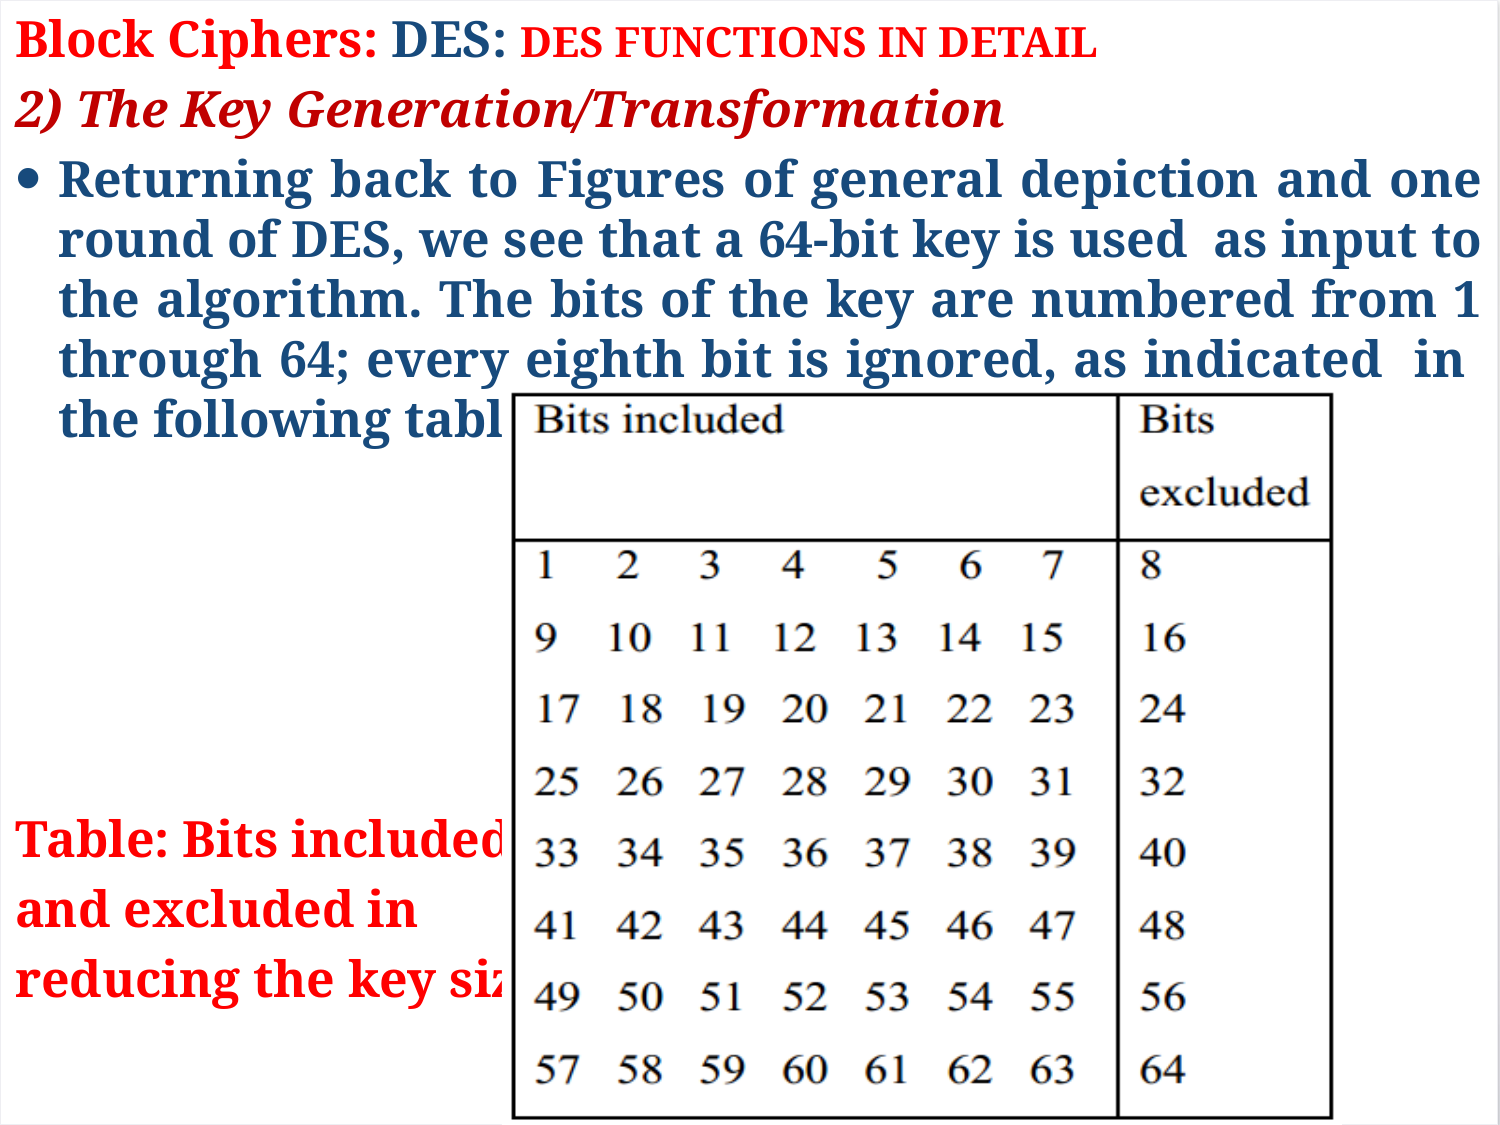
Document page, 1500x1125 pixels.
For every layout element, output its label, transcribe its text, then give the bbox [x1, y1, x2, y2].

picture [501, 388, 1343, 1125]
list Block Ciphers: DES: DES FUNCTIONS IN DETAIL 2) The Key Generation/Transformation Returning back to Figures of general depiction and one round of DES, we see that a 64-bit key is used as input to the algorithm. The bits of the key are numbered from 1 through 64; every eighth bit is ignored, as indicated in the following table. Table: Bits included and excluded in reducing the key size [0, 0, 1498, 1125]
